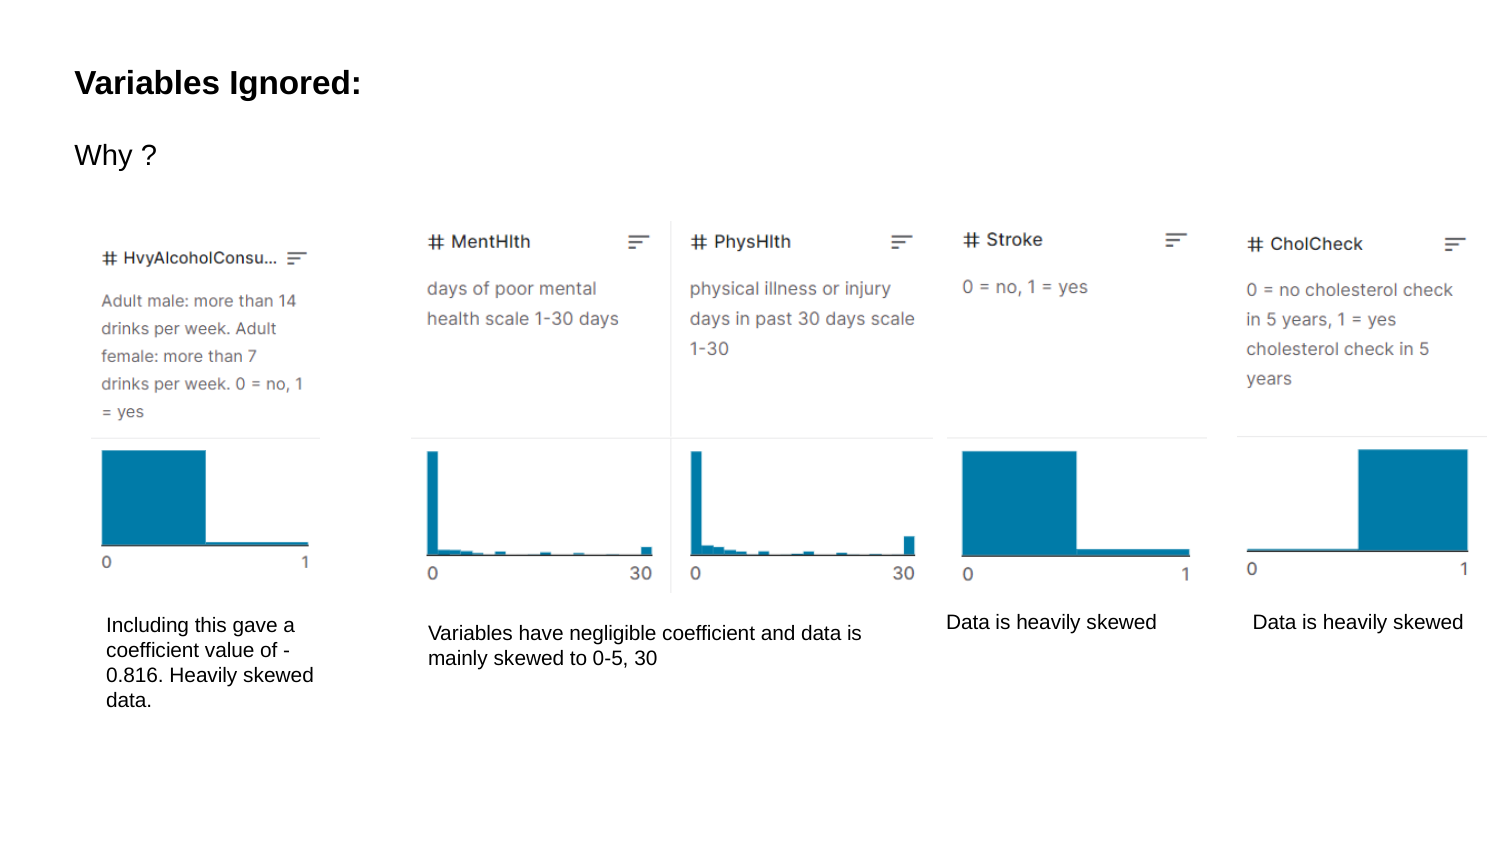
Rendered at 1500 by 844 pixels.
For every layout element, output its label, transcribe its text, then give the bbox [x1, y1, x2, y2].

text_box Variables Ignored: Why ? [59, 45, 682, 186]
picture [90, 241, 320, 573]
text_box Data is heavily skewed [930, 596, 1237, 647]
text_box Including this gave a coefficient value of -0.816. Heavily skewed data. [91, 596, 340, 727]
picture [1237, 227, 1487, 587]
text_box Variables have negligible coefficient and data is mainly skewed to 0-5, 30 [413, 604, 931, 685]
picture [946, 221, 1207, 593]
picture [410, 221, 934, 593]
text_box Data is heavily skewed [1237, 596, 1500, 647]
